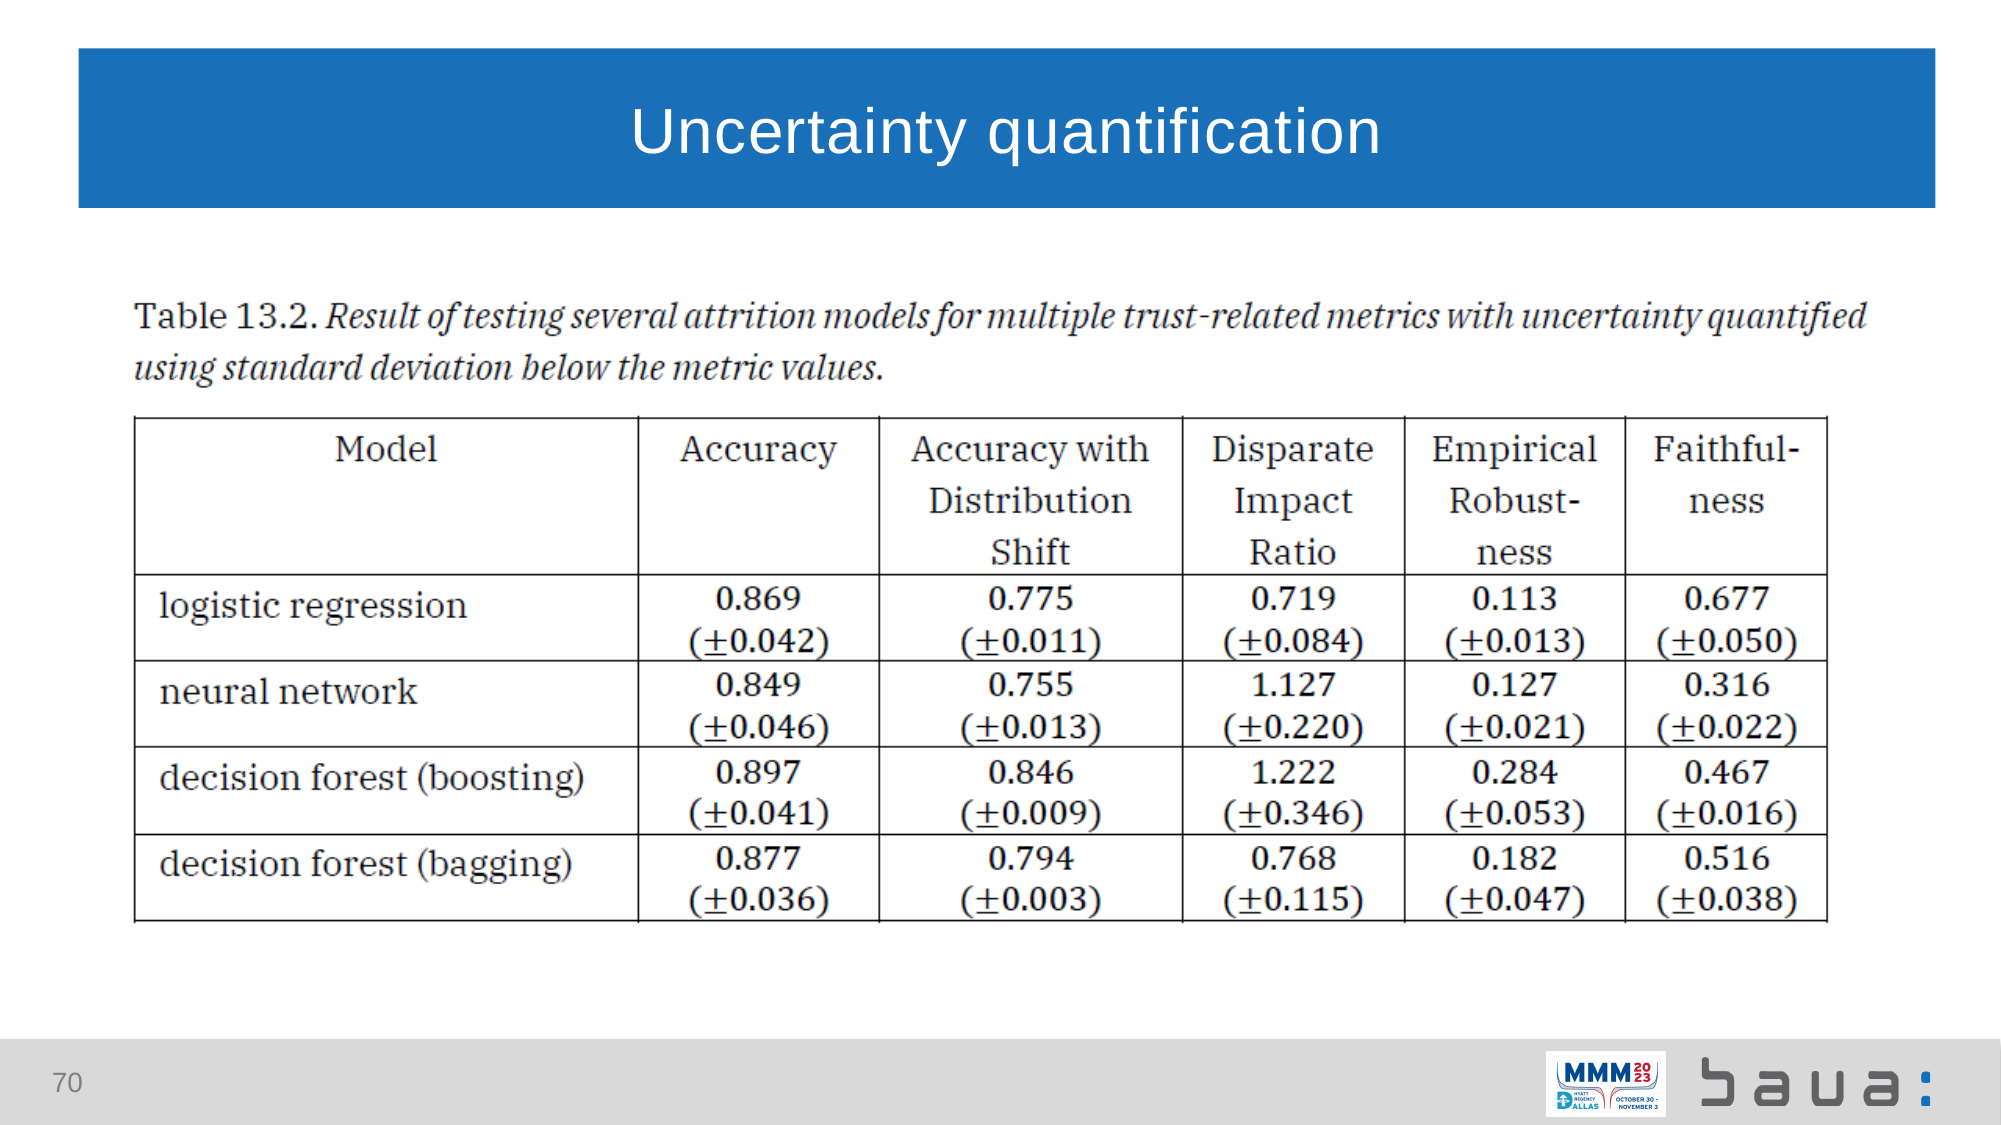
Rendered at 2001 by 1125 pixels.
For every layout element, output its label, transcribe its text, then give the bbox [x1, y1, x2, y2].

picture [1545, 1050, 1666, 1117]
slide_number 70 [51, 1051, 141, 1112]
picture [56, 258, 1958, 942]
title Uncertainty quantification [78, 48, 1936, 208]
